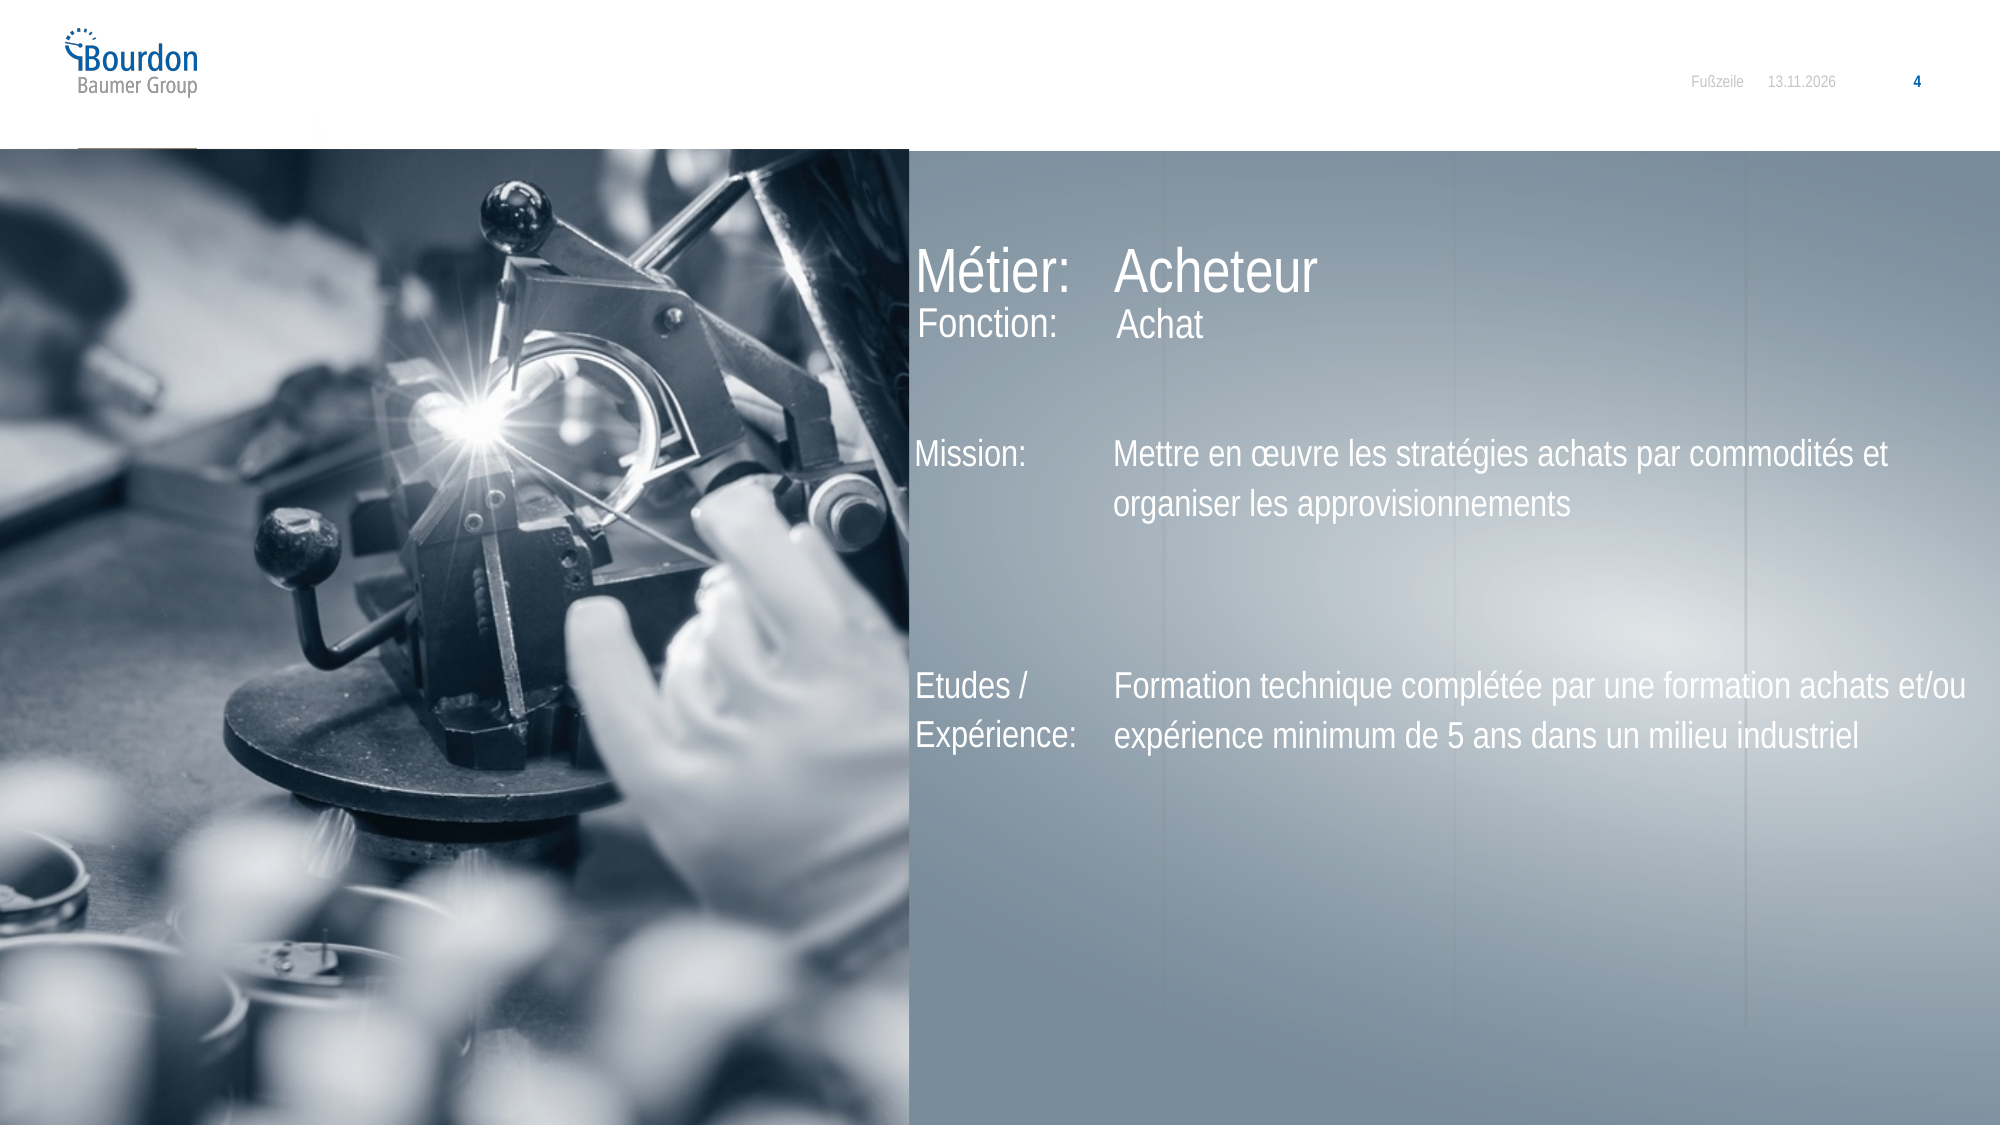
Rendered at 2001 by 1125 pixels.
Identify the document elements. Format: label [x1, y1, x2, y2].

picture [0, 149, 910, 1125]
text_box [0, 0, 2000, 1125]
